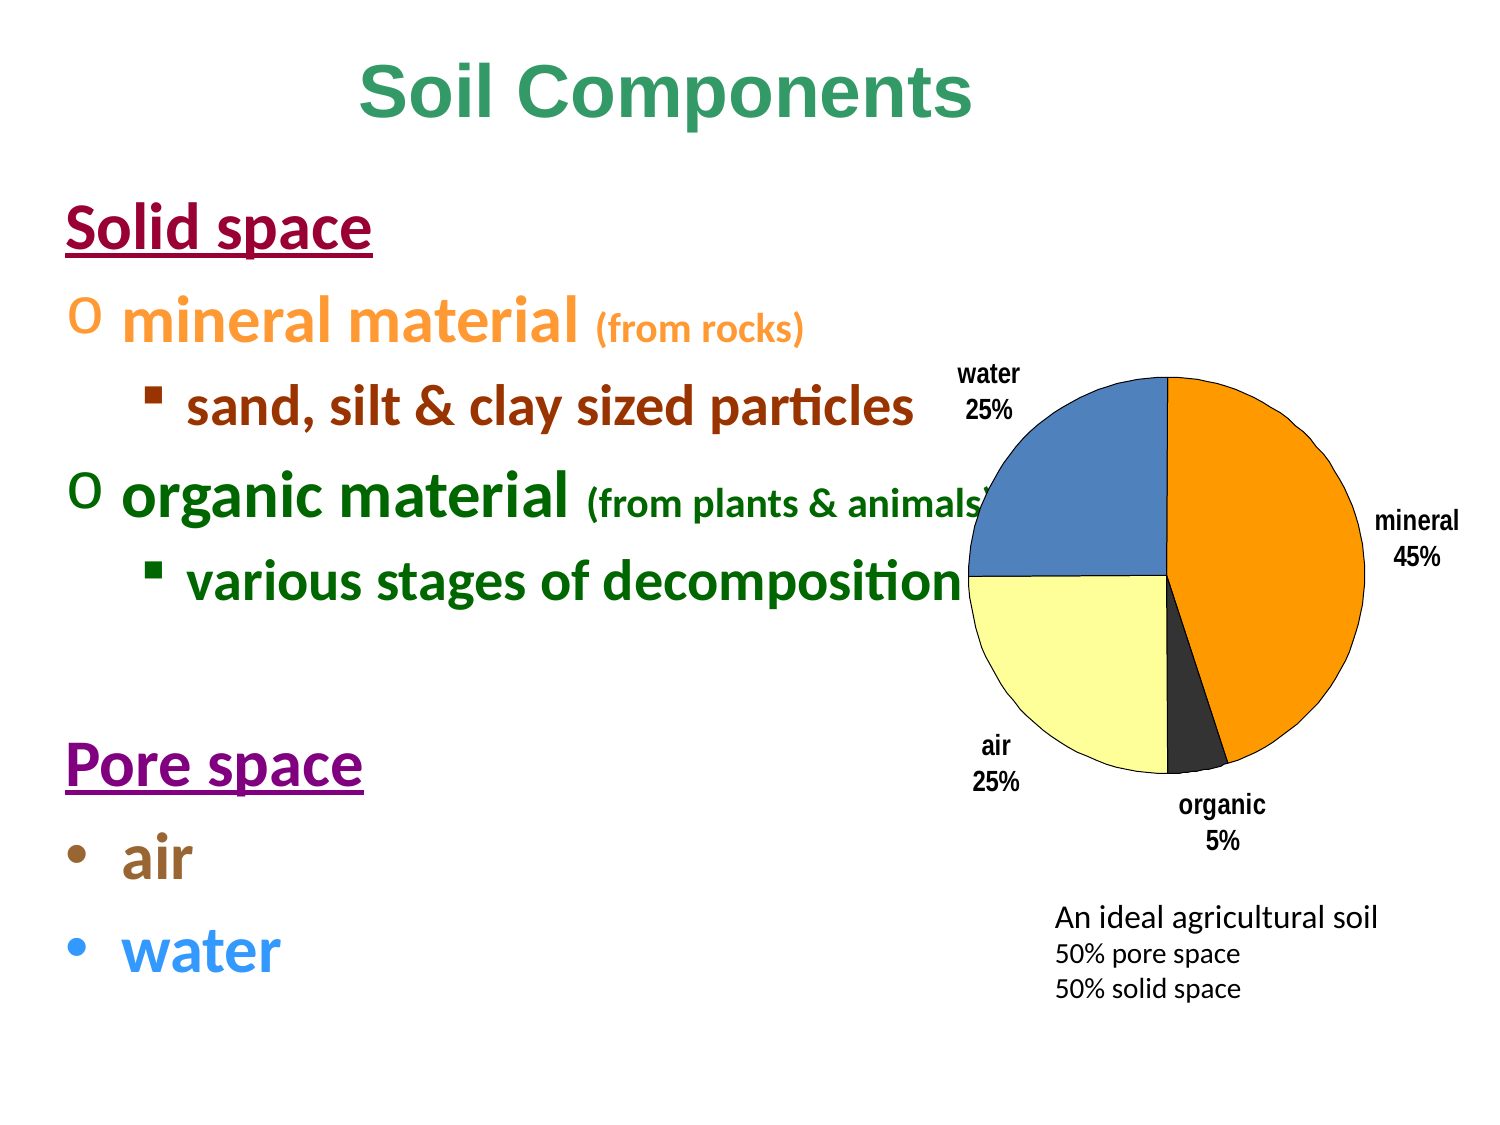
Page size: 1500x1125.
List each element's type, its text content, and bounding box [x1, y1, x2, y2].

title Soil Components [338, 24, 995, 150]
list Solid space mineral material (from rocks) sand, silt & clay sized particles organic material (from plants & animals) various stages of decomposition Pore space air water [50, 174, 1388, 1013]
text_box An ideal agricultural soil 50% pore space 50% solid space [1040, 887, 1395, 1012]
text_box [871, 299, 1482, 877]
